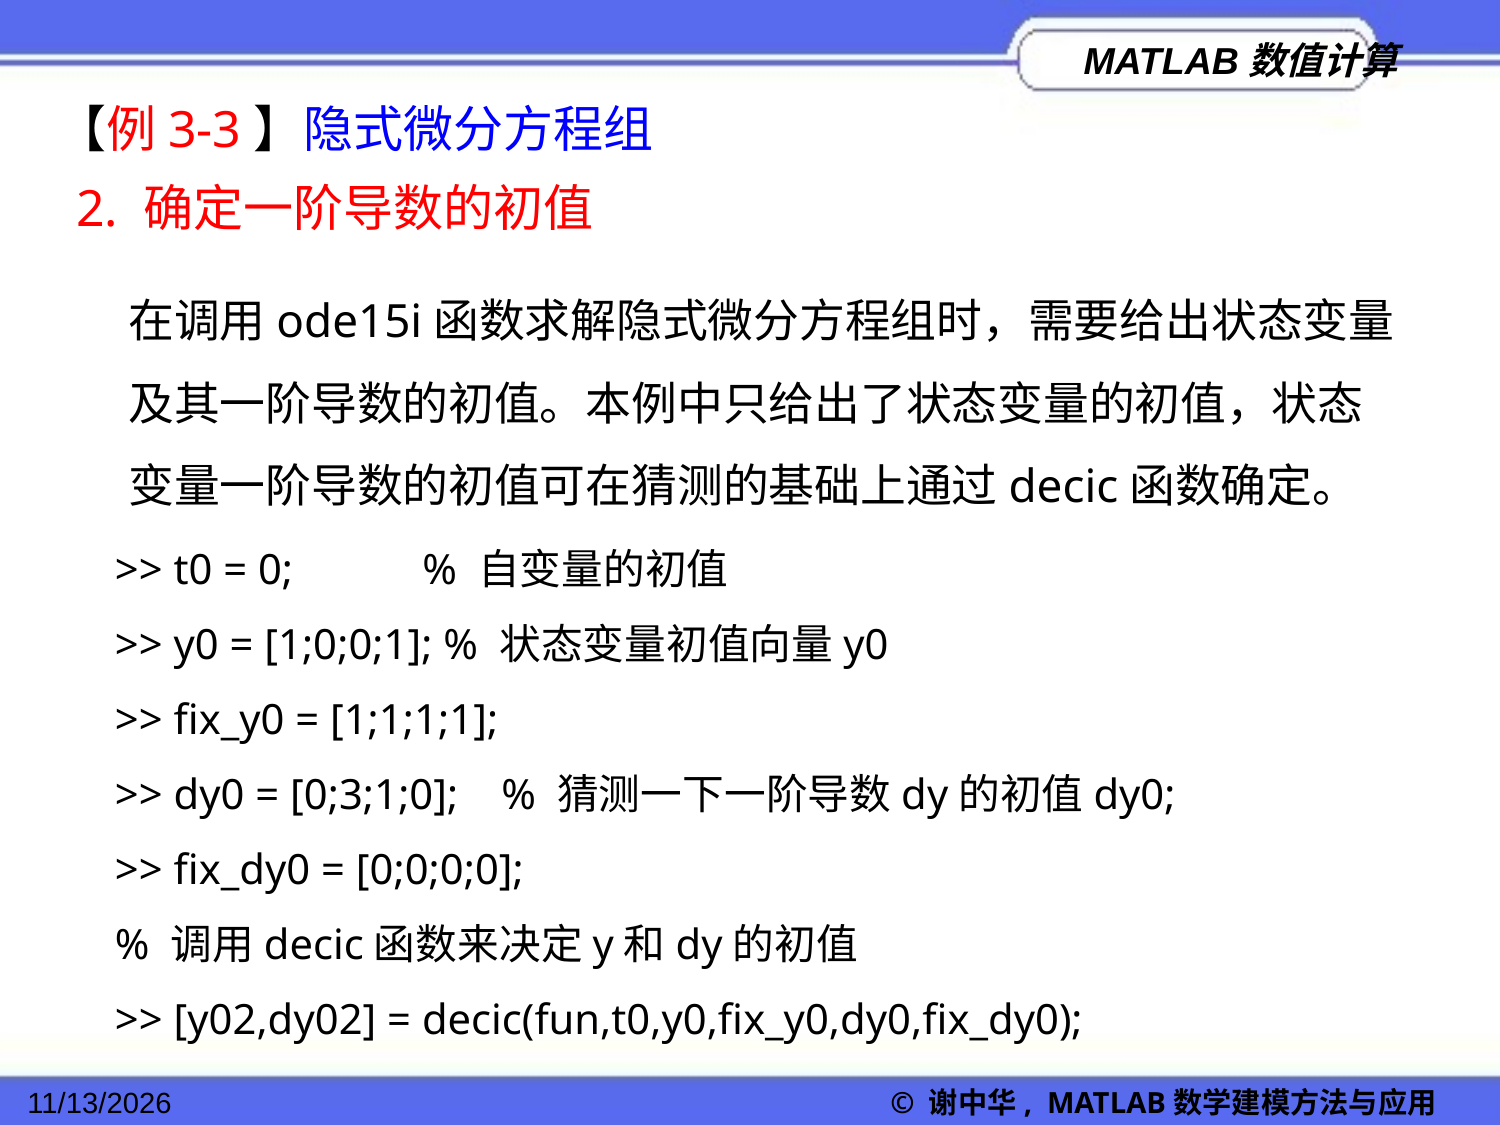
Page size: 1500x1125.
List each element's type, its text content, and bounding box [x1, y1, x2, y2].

text_box >> t0 = 0; % 自变量的初值 >> y0 = [1;0;0;1]; % 状态变量初值向量y0 >> fix_y0 = [1;1;1;1]; >> dy0 = [0;3;1;0]; % 猜测一下一阶导数dy的初值dy0; >> fix_dy0 = [0;0;0;0]; % 调用decic函数来决定y和dy的初值 >> [y02,dy02] = decic(fun,t0,y0,fix_y0,dy0,fix_dy0); [100, 510, 1436, 1051]
footer © 谢中华, MATLAB数学建模方法与应用 [844, 1079, 1483, 1123]
text_box 在调用ode15i函数求解隐式微分方程组时，需要给出状态变量及其一阶导数的初值。本例中只给出了状态变量的初值，状态变量一阶导数的初值可在猜测的基础上通过decic函数确定。 [113, 256, 1424, 510]
text_box 2. 确定一阶导数的初值 [61, 169, 1353, 245]
picture [0, 0, 1500, 1125]
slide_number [12, 1079, 363, 1123]
text_box 【例3-3】隐式微分方程组 [41, 78, 1403, 165]
